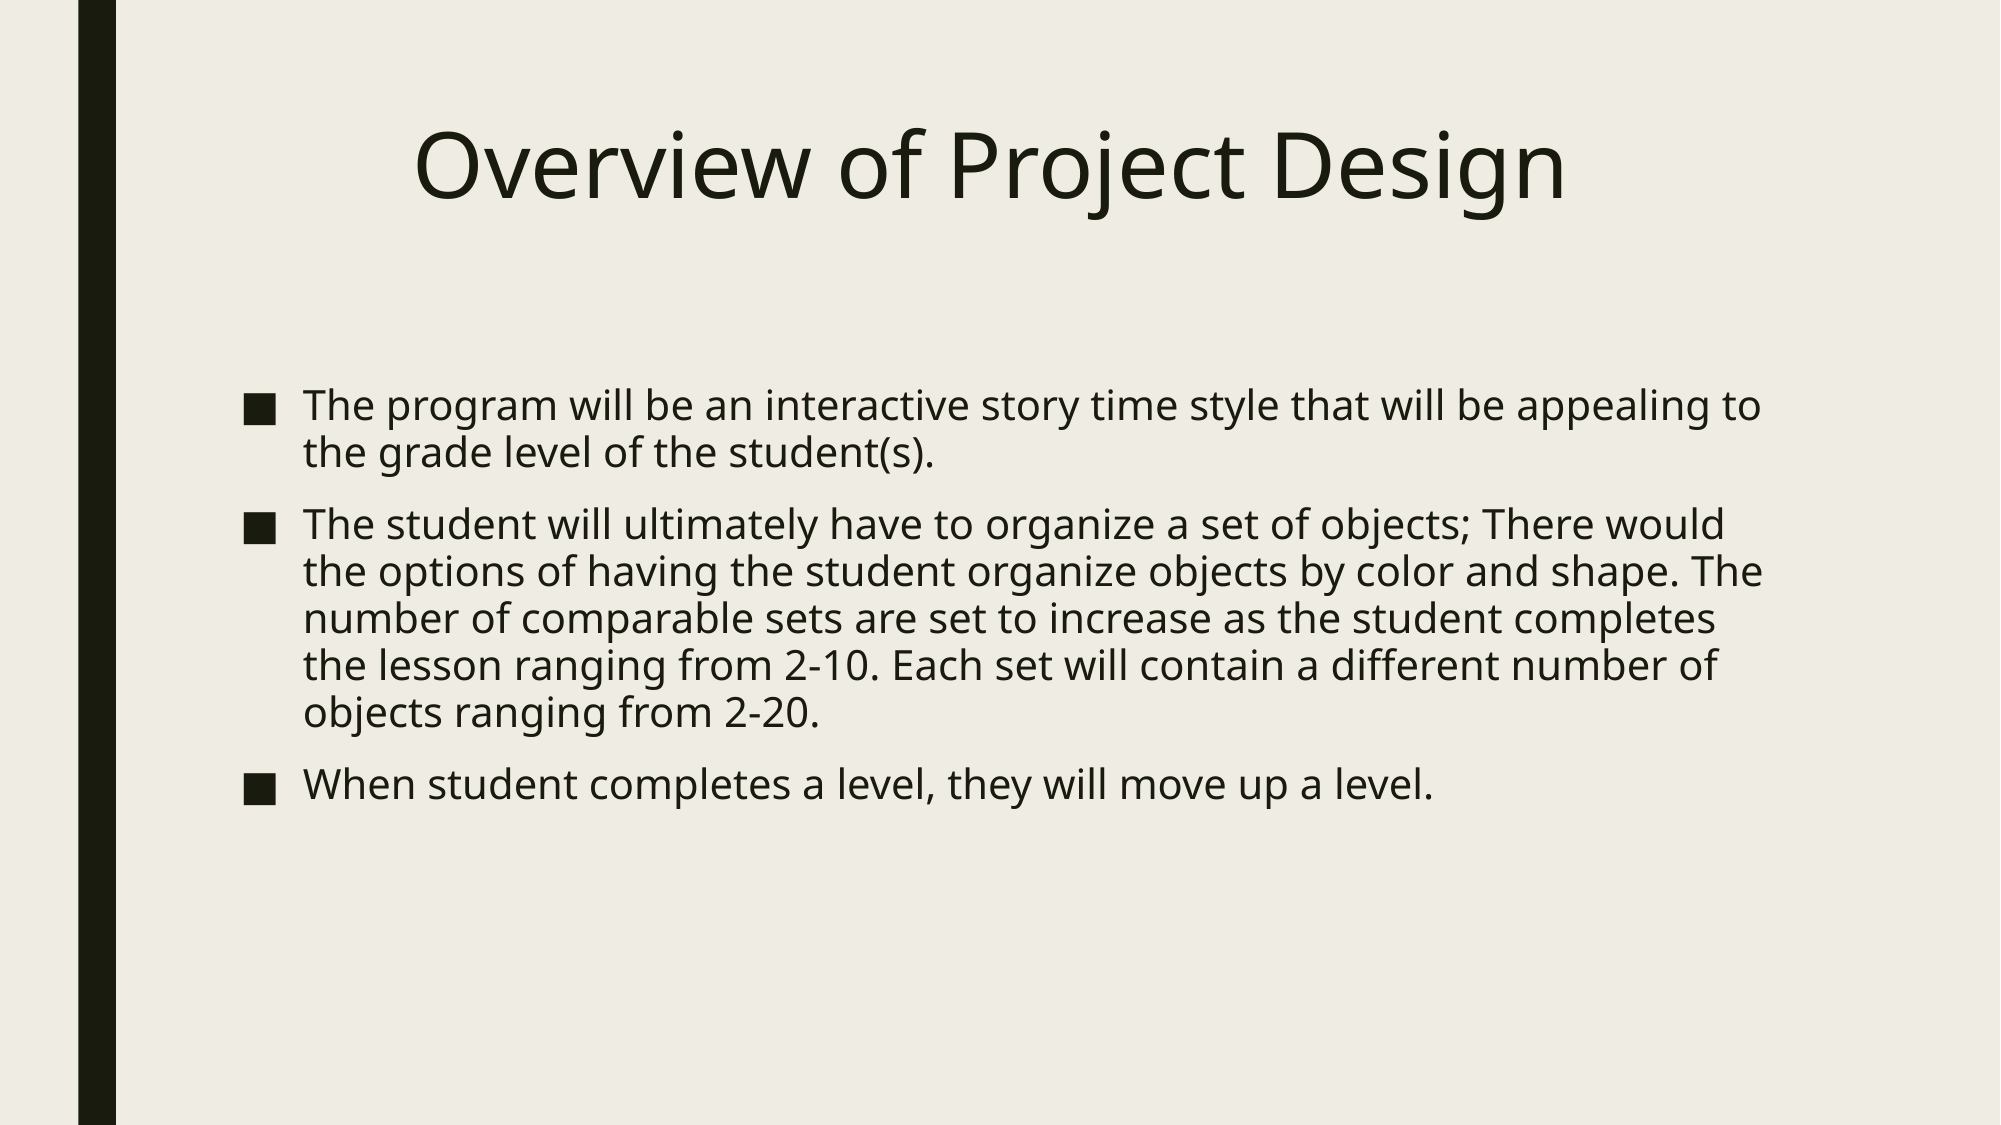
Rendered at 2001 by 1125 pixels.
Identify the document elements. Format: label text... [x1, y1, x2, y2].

list The program will be an interactive story time style that will be appealing to the grade level of the student(s). The student will ultimately have to organize a set of objects; There would the options of having the student organize objects by color and shape. The number of comparable sets are set to increase as the student completes the lesson ranging from 2-10. Each set will contain a different number of objects ranging from 2-20. When student completes a level, they will move up a level. [225, 375, 1800, 963]
title Overview of Project Design [225, 112, 1800, 357]
